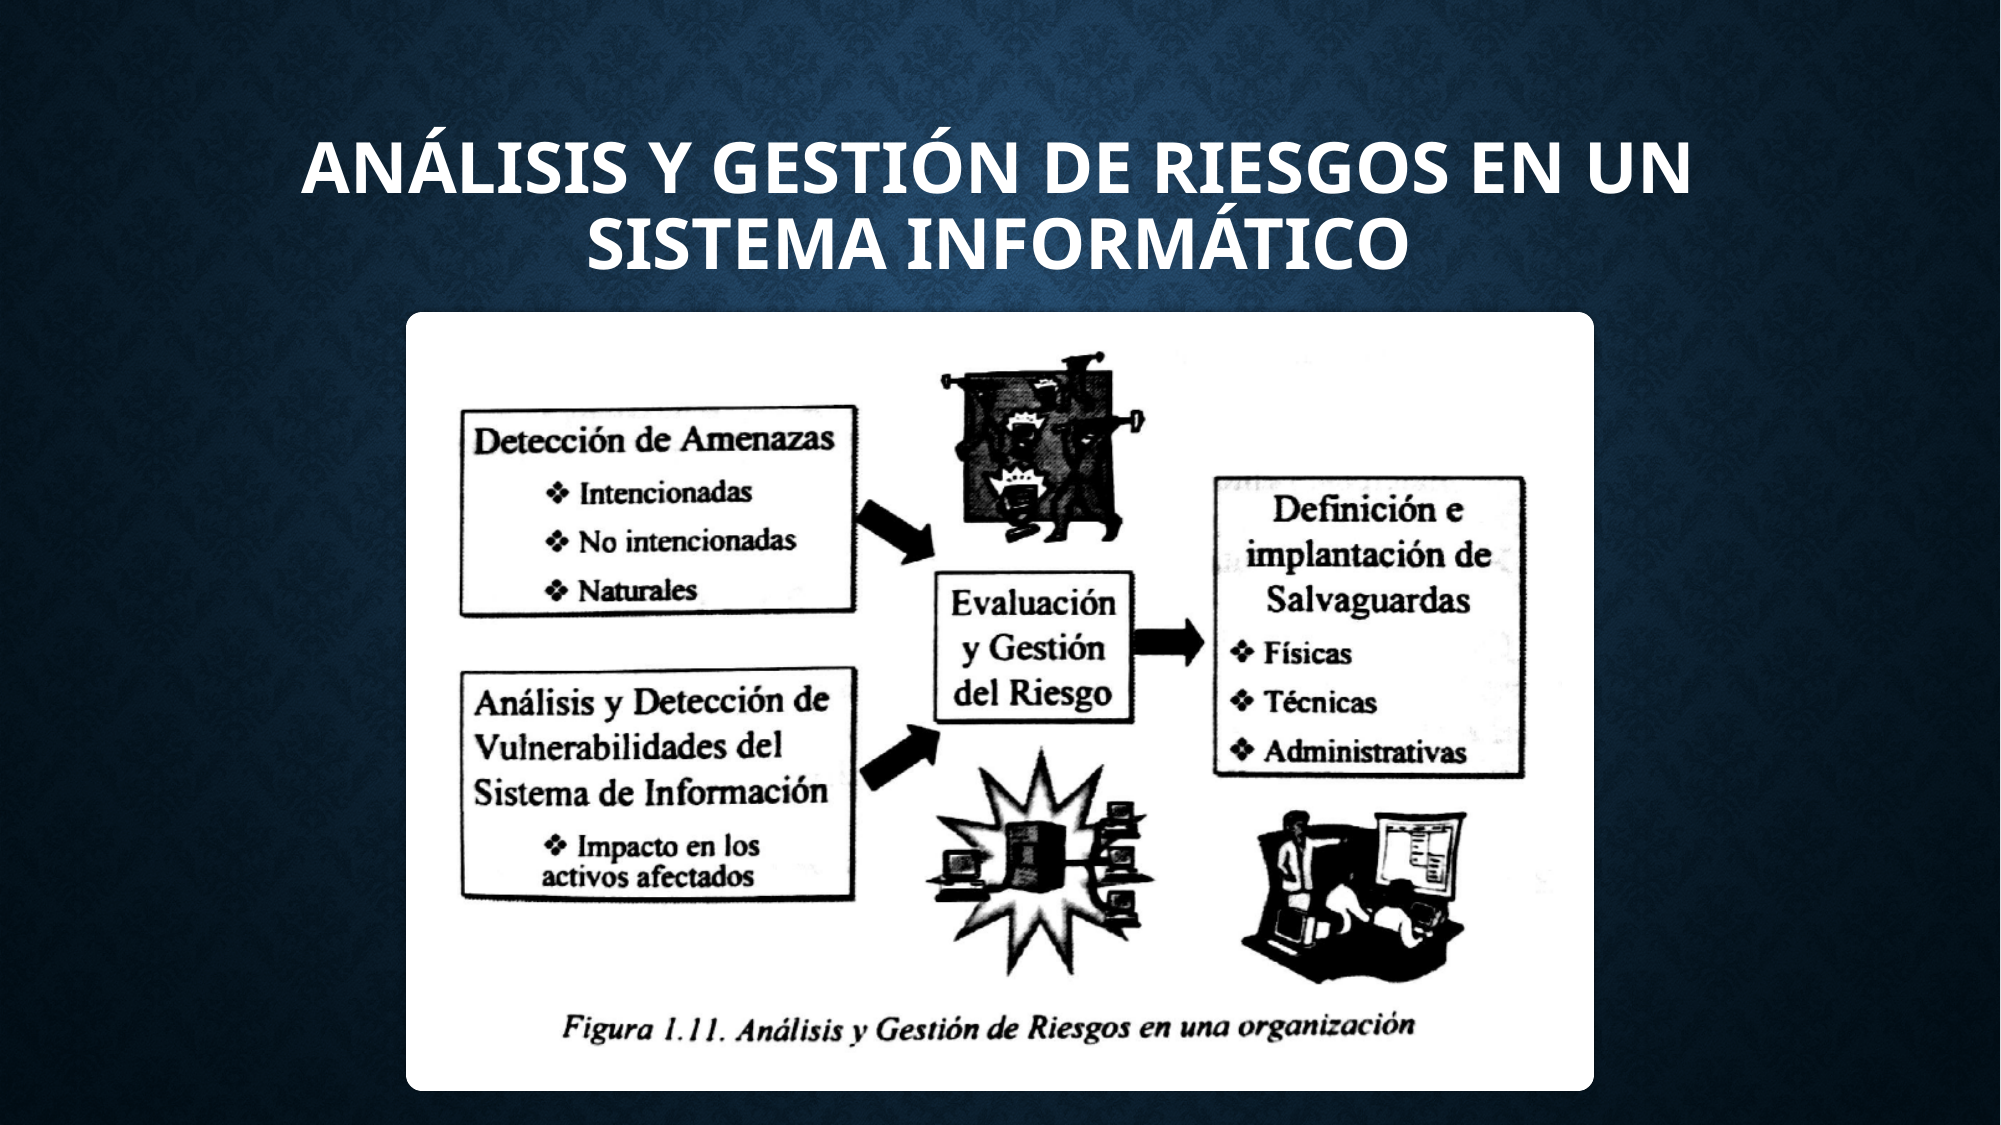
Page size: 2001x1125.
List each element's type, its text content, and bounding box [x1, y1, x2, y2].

title Análisis y gestión de riesgos en un sistema informático [149, 99, 1849, 318]
picture [436, 342, 1563, 1060]
